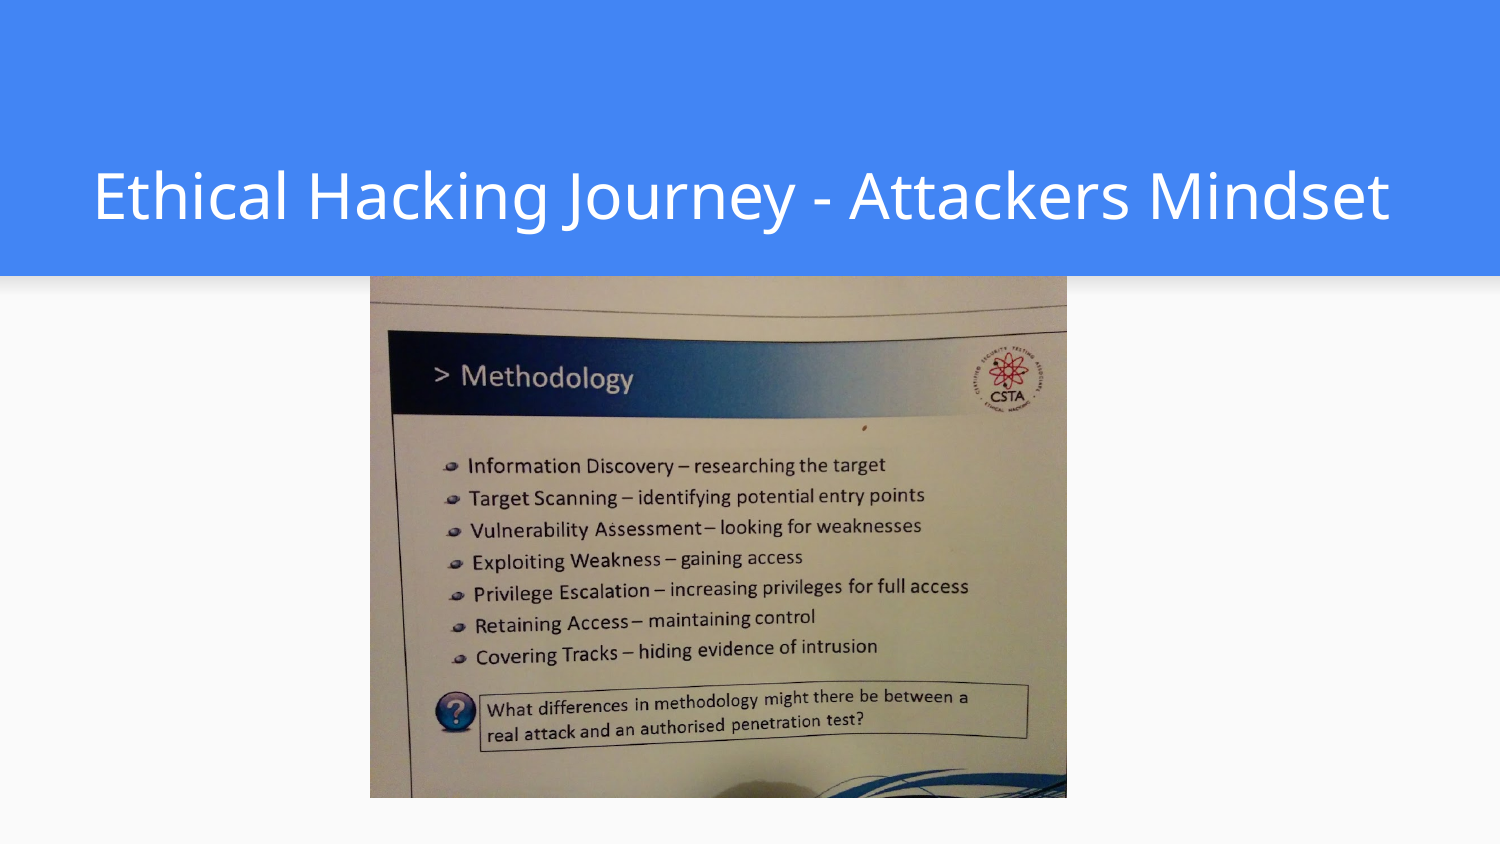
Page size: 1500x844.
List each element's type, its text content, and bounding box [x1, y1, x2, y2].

title Ethical Hacking Journey - Attackers Mindset [77, 121, 1427, 248]
picture [370, 275, 1067, 799]
